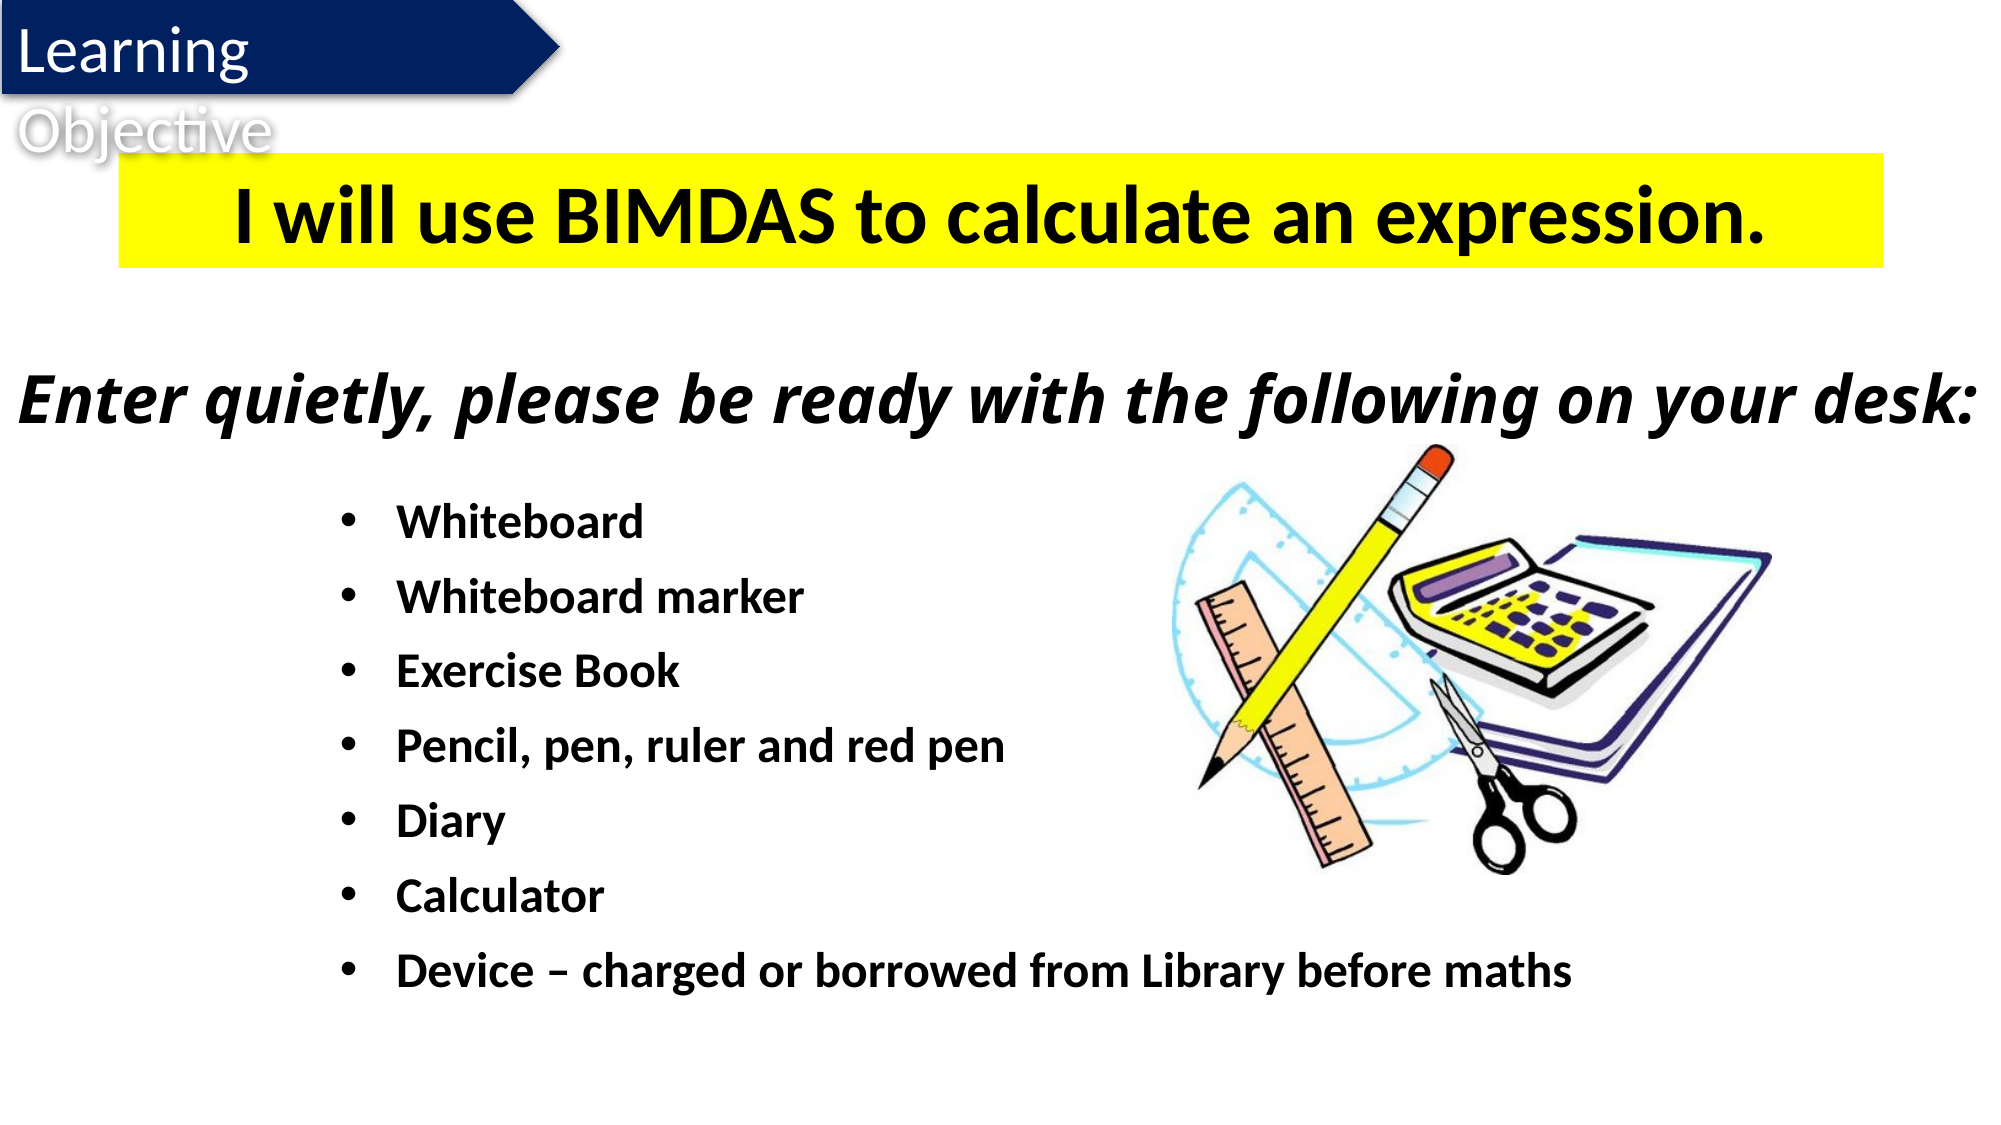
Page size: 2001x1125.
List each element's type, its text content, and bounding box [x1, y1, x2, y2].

text_box Whiteboard Whiteboard marker Exercise Book Pencil, pen, ruler and red pen Diary Calculator Device – charged or borrowed from Library before maths [324, 487, 1625, 981]
text_box Enter quietly, please be ready with the following on your desk: [0, 269, 2000, 445]
text_box Learning Objective [2, 0, 560, 94]
text_box I will use BIMDAS to calculate an expression. [118, 153, 1884, 268]
picture [1172, 444, 1772, 875]
